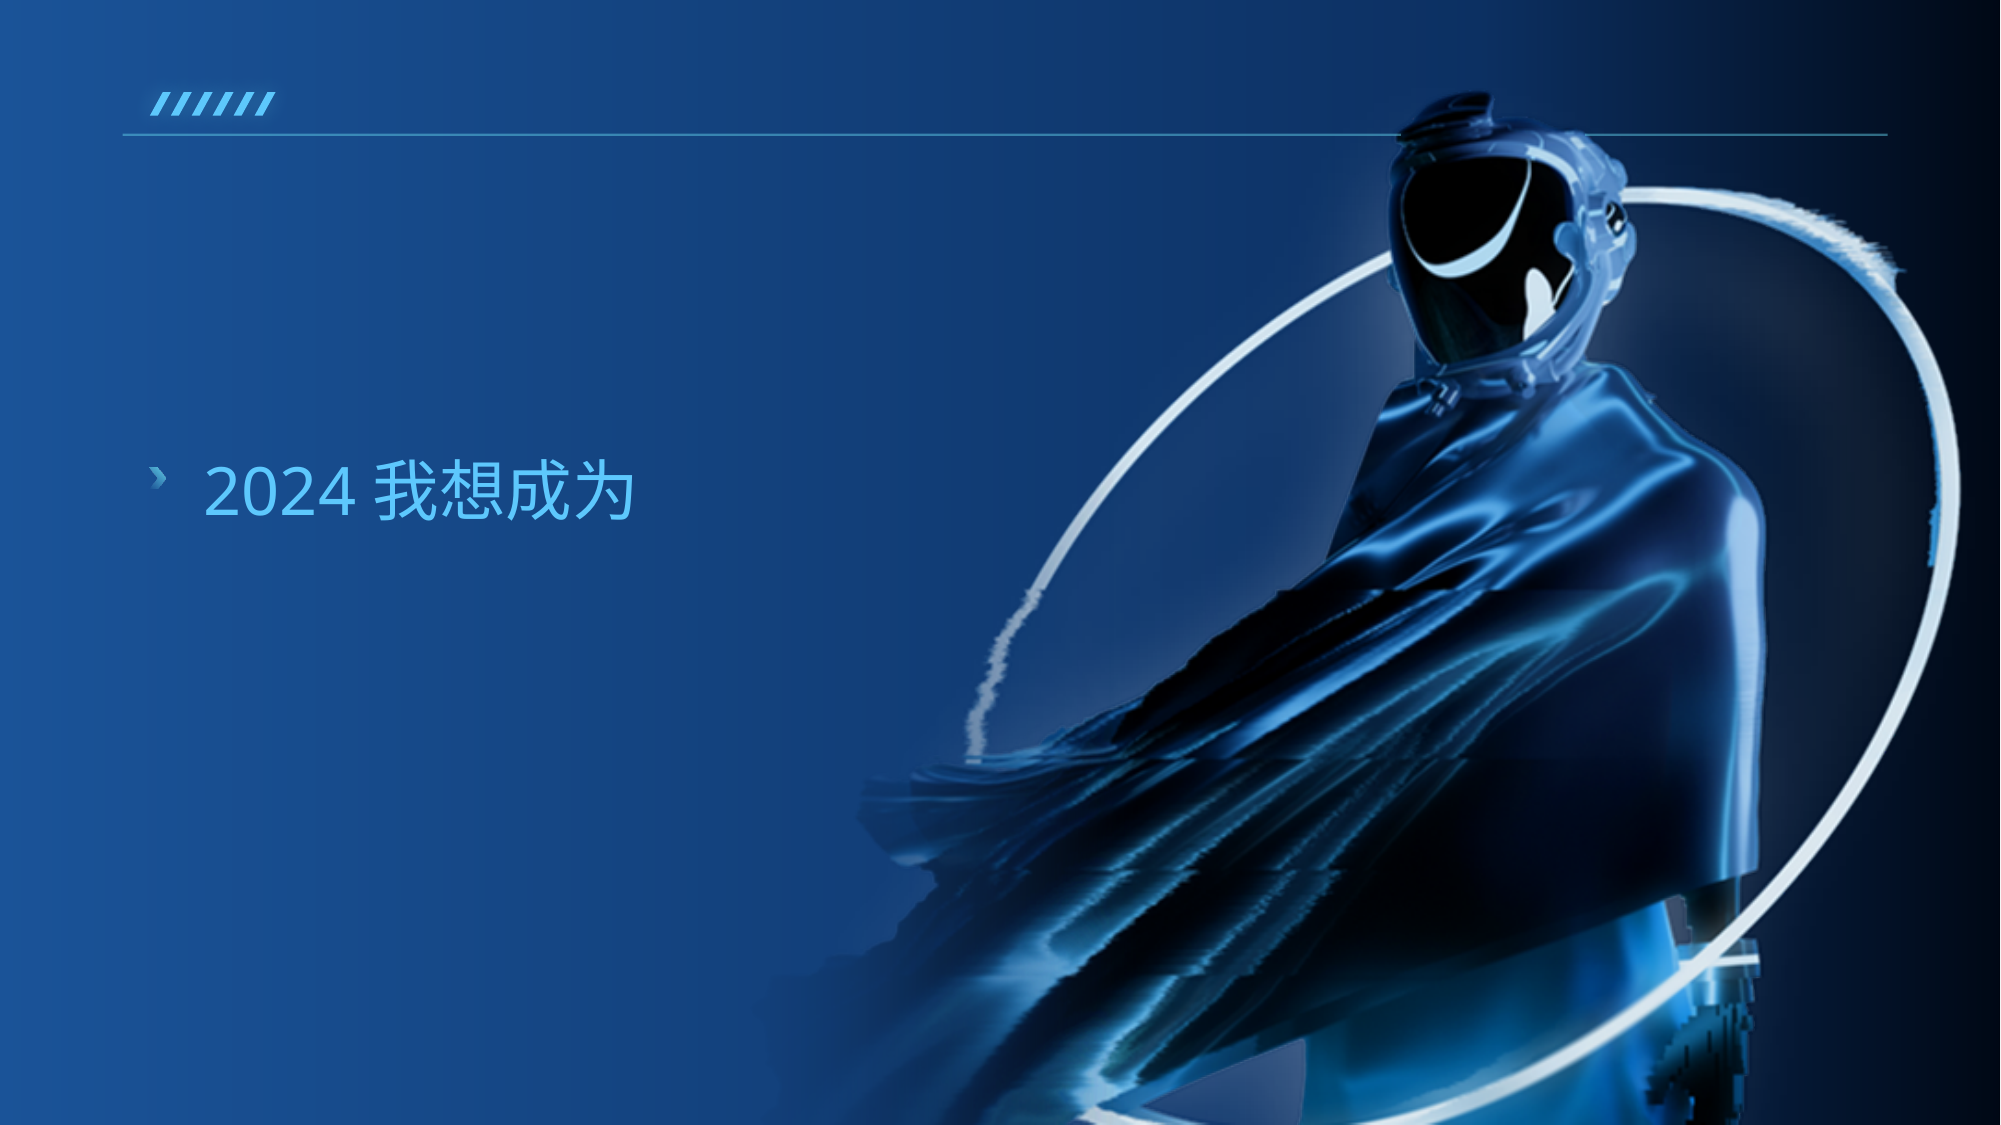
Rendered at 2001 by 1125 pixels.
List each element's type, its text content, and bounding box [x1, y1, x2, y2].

list 2024我想成为 [191, 377, 1016, 529]
picture [0, 0, 2001, 1125]
